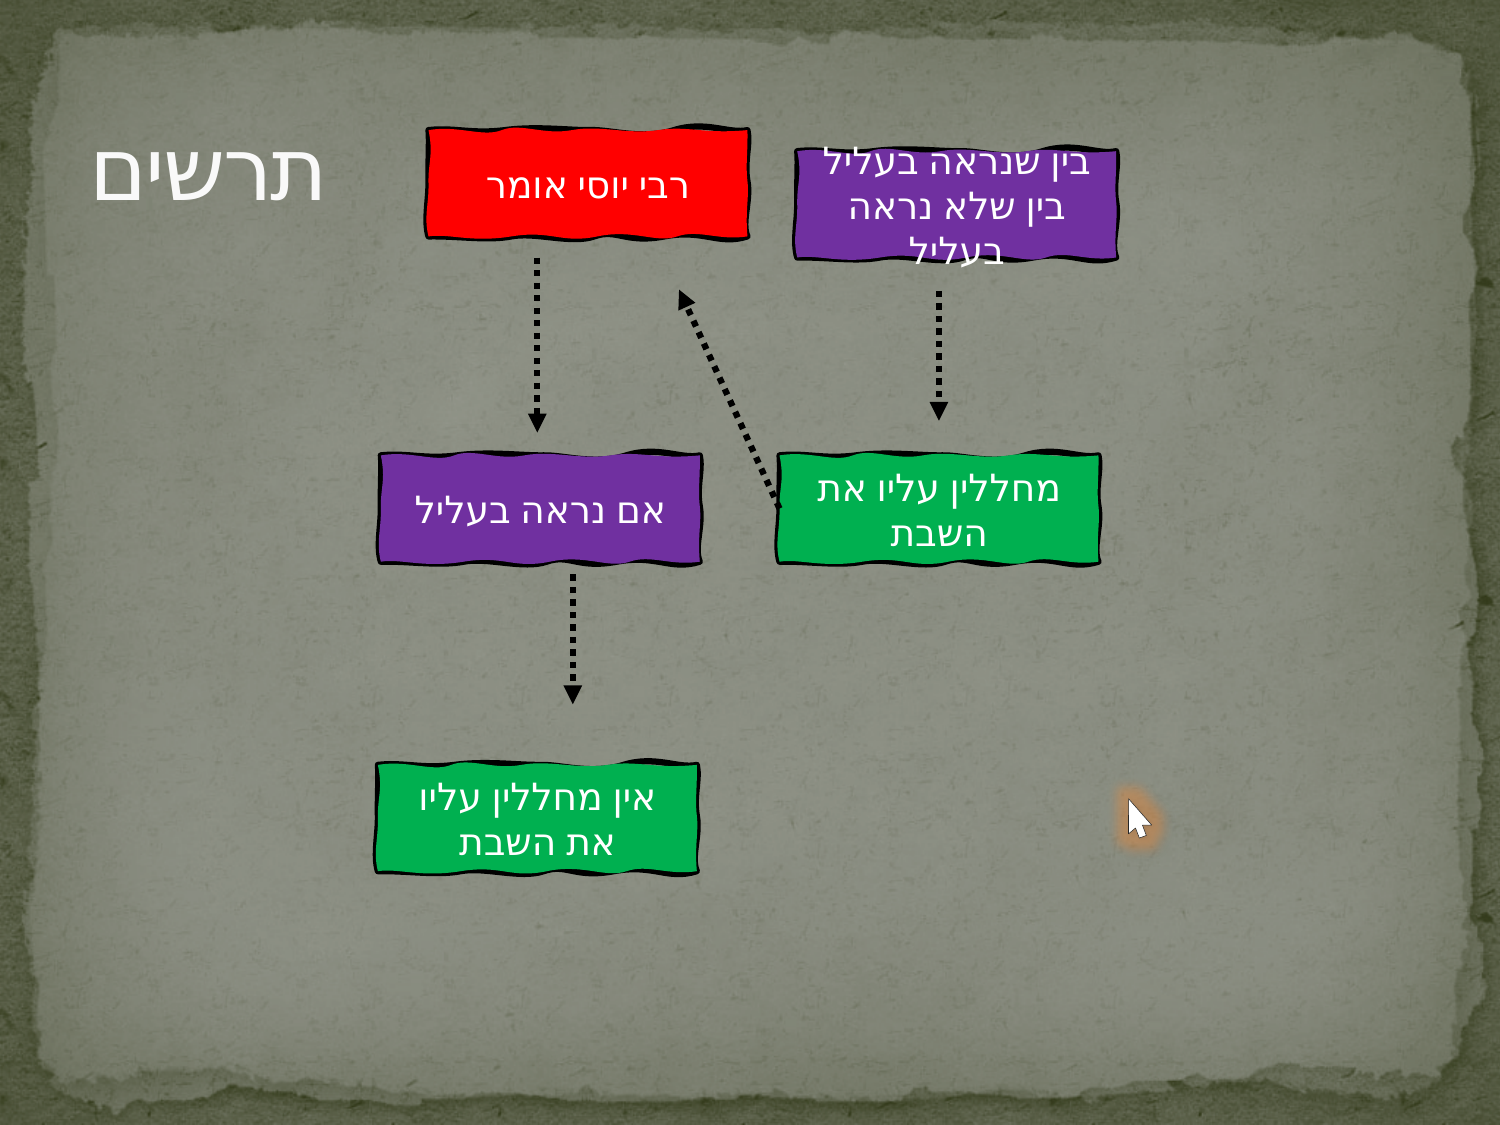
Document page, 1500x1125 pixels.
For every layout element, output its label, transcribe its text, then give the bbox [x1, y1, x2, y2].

text_box אין מחללין עליו את השבת [372, 758, 701, 878]
text_box בין שנראה בעליל בין שלא נראה בעליל [792, 144, 1121, 264]
text_box [1125, 795, 1155, 841]
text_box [681, 291, 778, 507]
text_box מחללין עליו את השבת [774, 448, 1103, 568]
text_box רבי יוסי אומר [423, 123, 752, 243]
title תרשים [74, 24, 1425, 225]
text_box אם נראה בעליל [375, 448, 704, 568]
